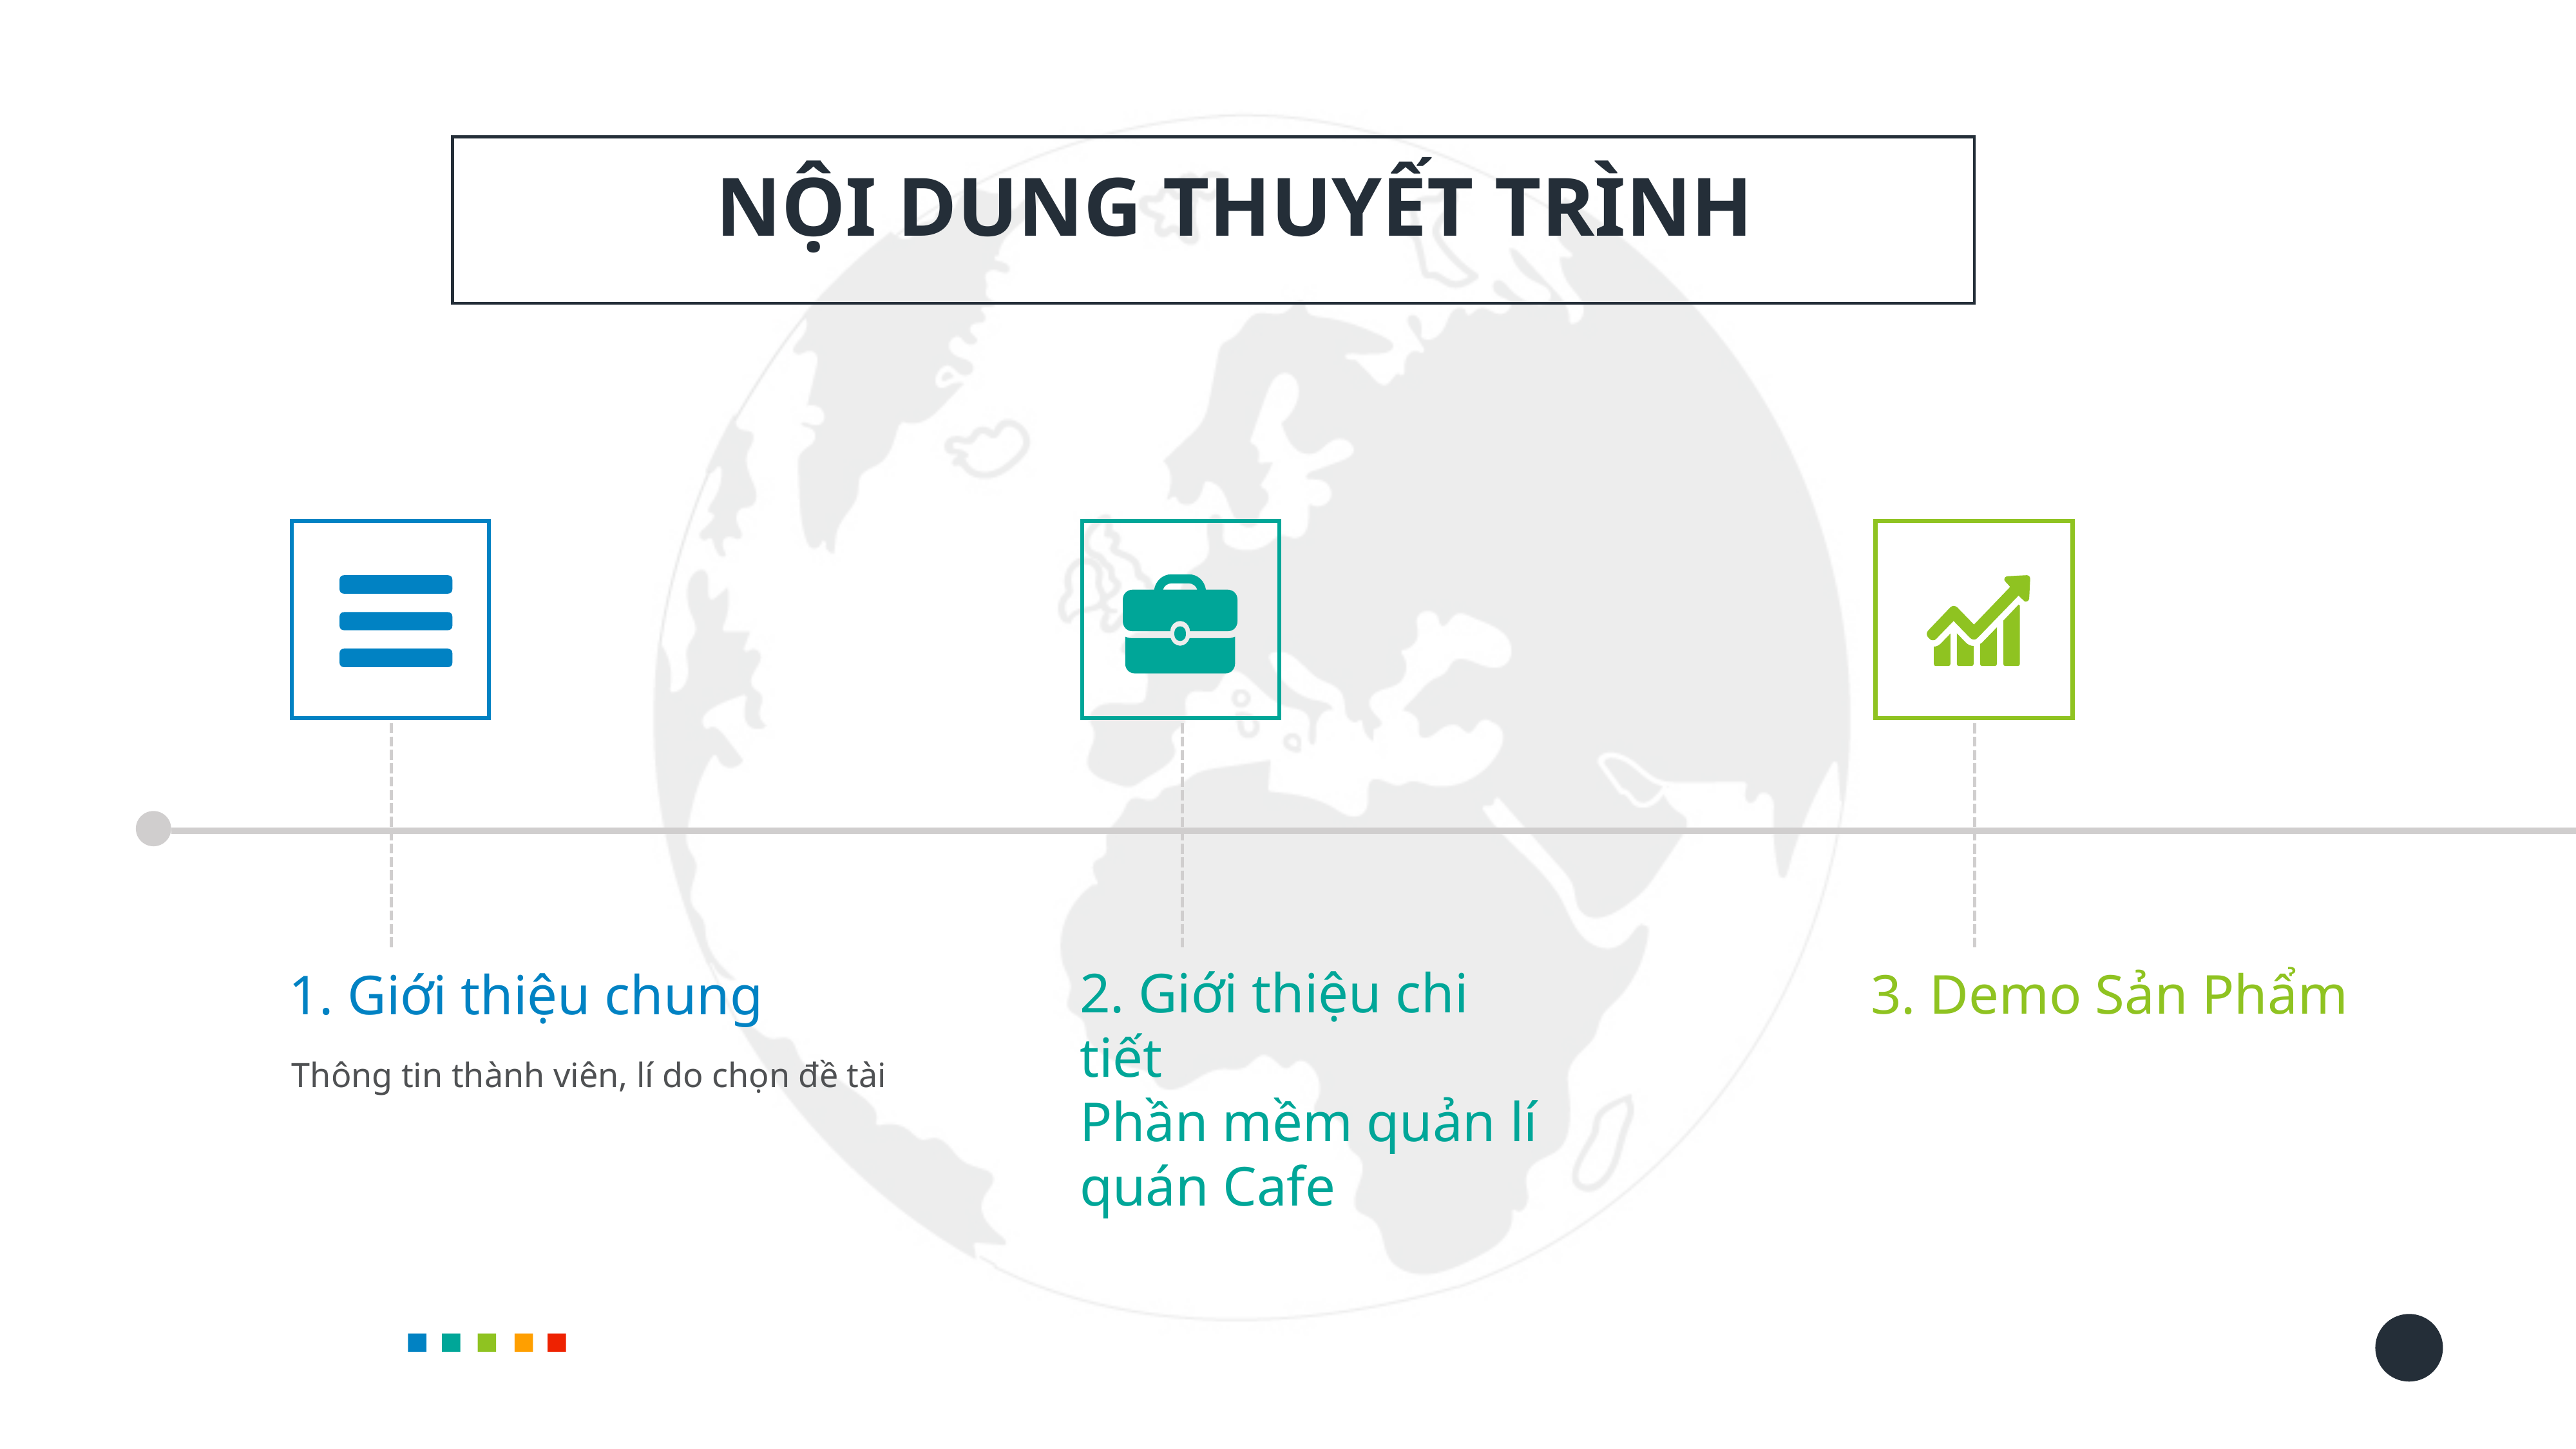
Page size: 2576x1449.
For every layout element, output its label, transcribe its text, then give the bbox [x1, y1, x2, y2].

text_box [1123, 574, 1238, 632]
text_box NỘI DUNG THUYẾT TRÌNH [533, 151, 1937, 258]
text_box [339, 575, 453, 594]
text_box [1934, 633, 1951, 667]
text_box [339, 612, 453, 630]
text_box [2003, 604, 2020, 667]
text_box 3. Demo Sản Phẩm [1861, 956, 2399, 1030]
text_box [135, 810, 172, 848]
text_box [1956, 633, 1974, 667]
text_box [1082, 520, 1280, 719]
text_box [1174, 626, 1186, 641]
text_box [0, 0, 2576, 1449]
text_box [339, 649, 453, 667]
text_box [408, 1333, 566, 1352]
text_box [1927, 575, 2030, 641]
text_box 1. Giới thiệu chung [279, 956, 773, 1030]
text_box [1980, 627, 1998, 667]
text_box Thông tin thành viên, lí do chọn đề tài [282, 1035, 914, 1099]
text_box [1875, 520, 2073, 719]
text_box [2374, 1313, 2444, 1383]
text_box [291, 520, 490, 719]
text_box [452, 137, 1975, 304]
text_box 2. Giới thiệu chi tiết Phần mềm quản lí quán Cafe [1070, 954, 1564, 1222]
text_box [1125, 636, 1236, 674]
